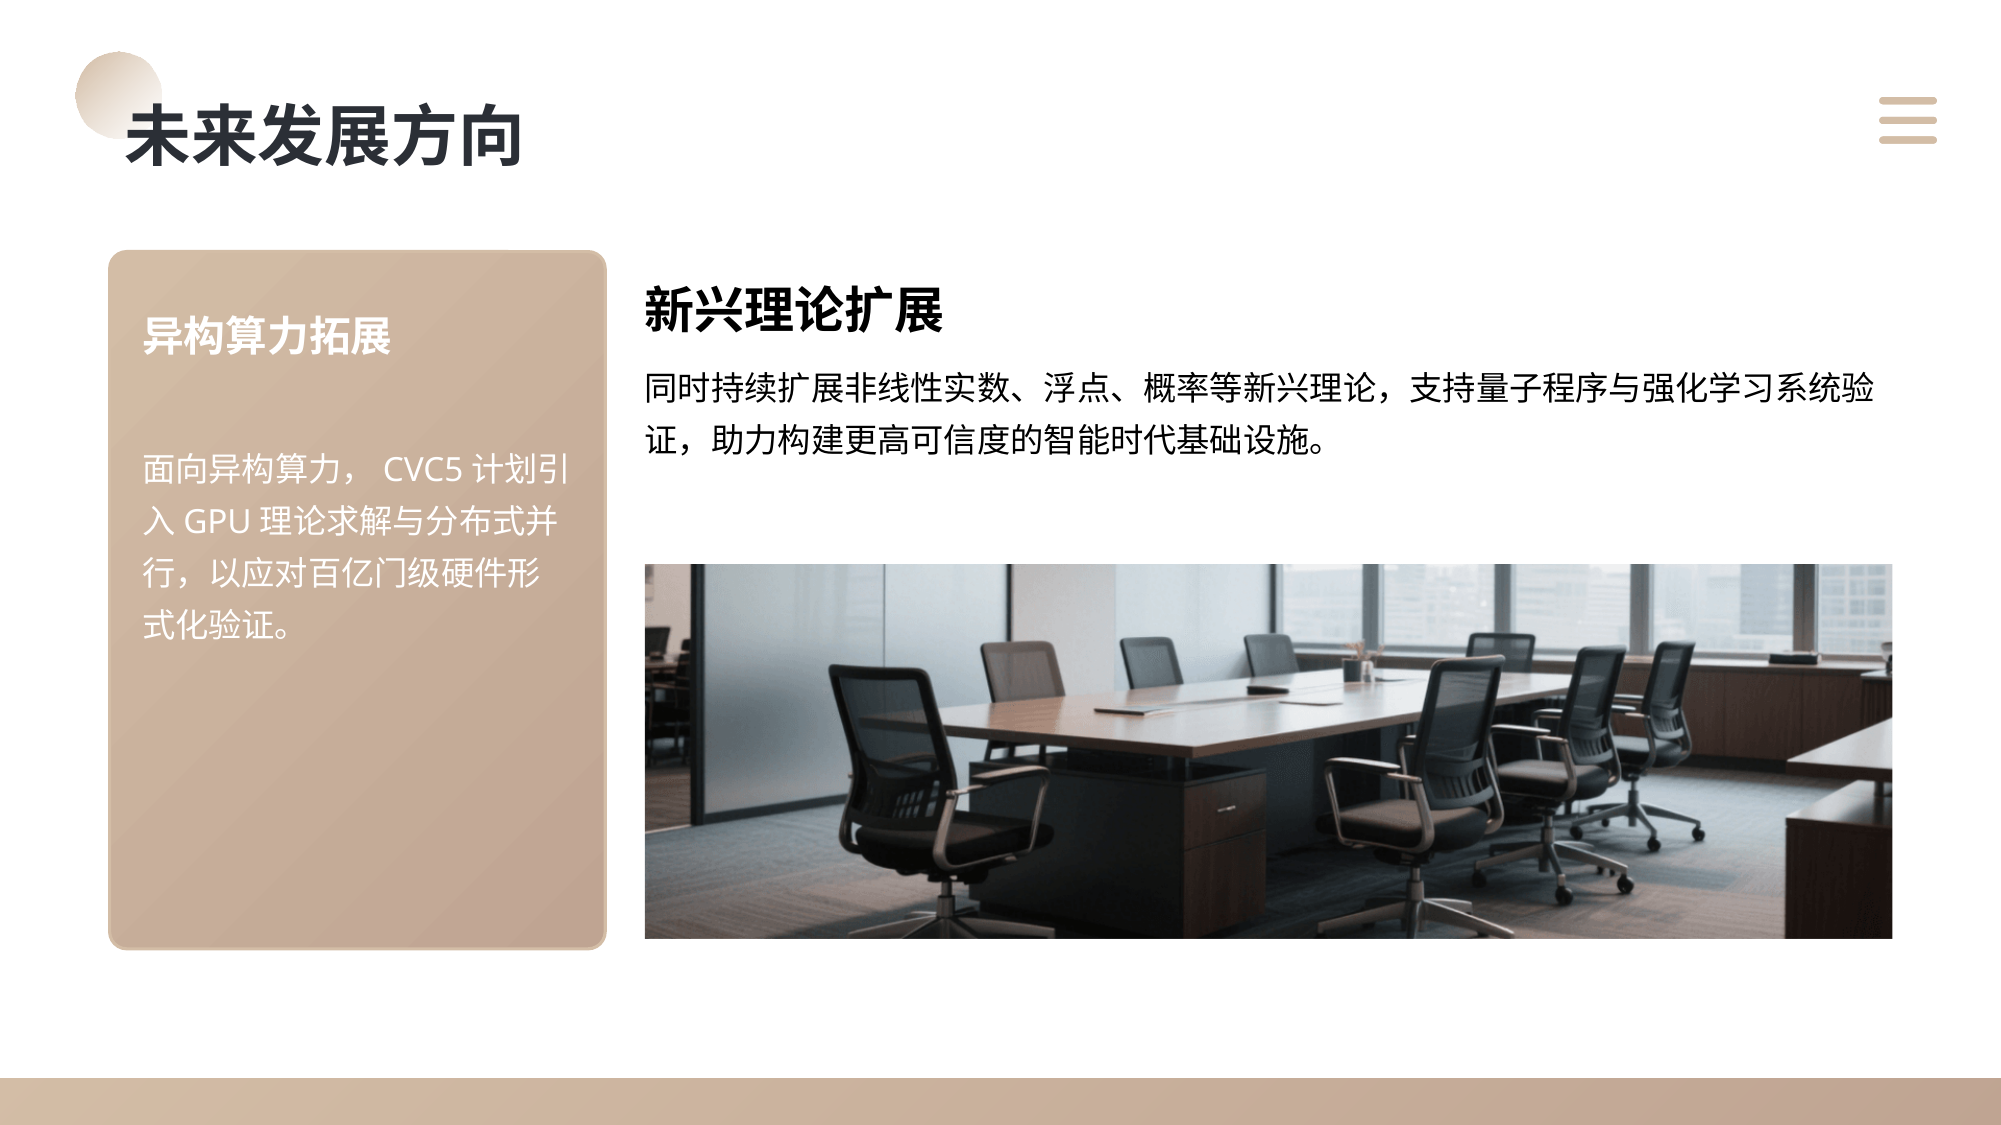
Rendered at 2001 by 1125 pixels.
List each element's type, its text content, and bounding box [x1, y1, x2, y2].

text_box [109, 251, 606, 949]
text_box [0, 1078, 2000, 1125]
text_box [1879, 97, 1937, 105]
text_box 异构算力拓展 [127, 302, 588, 368]
text_box [57, 33, 170, 147]
text_box 同时持续扩展非线性实数、浮点、概率等新兴理论，支持量子程序与强化学习系统验证，助力构建更高可信度的智能时代基础设施。 [629, 348, 1896, 467]
text_box [1879, 136, 1937, 144]
text_box 新兴理论扩展 [629, 271, 1896, 347]
picture [644, 563, 1893, 939]
text_box 未来发展方向 [109, 85, 1139, 181]
text_box 面向异构算力，CVC5计划引入GPU理论求解与分布式并行，以应对百亿门级硬件形式化验证。 [127, 428, 588, 652]
text_box [1879, 116, 1937, 124]
